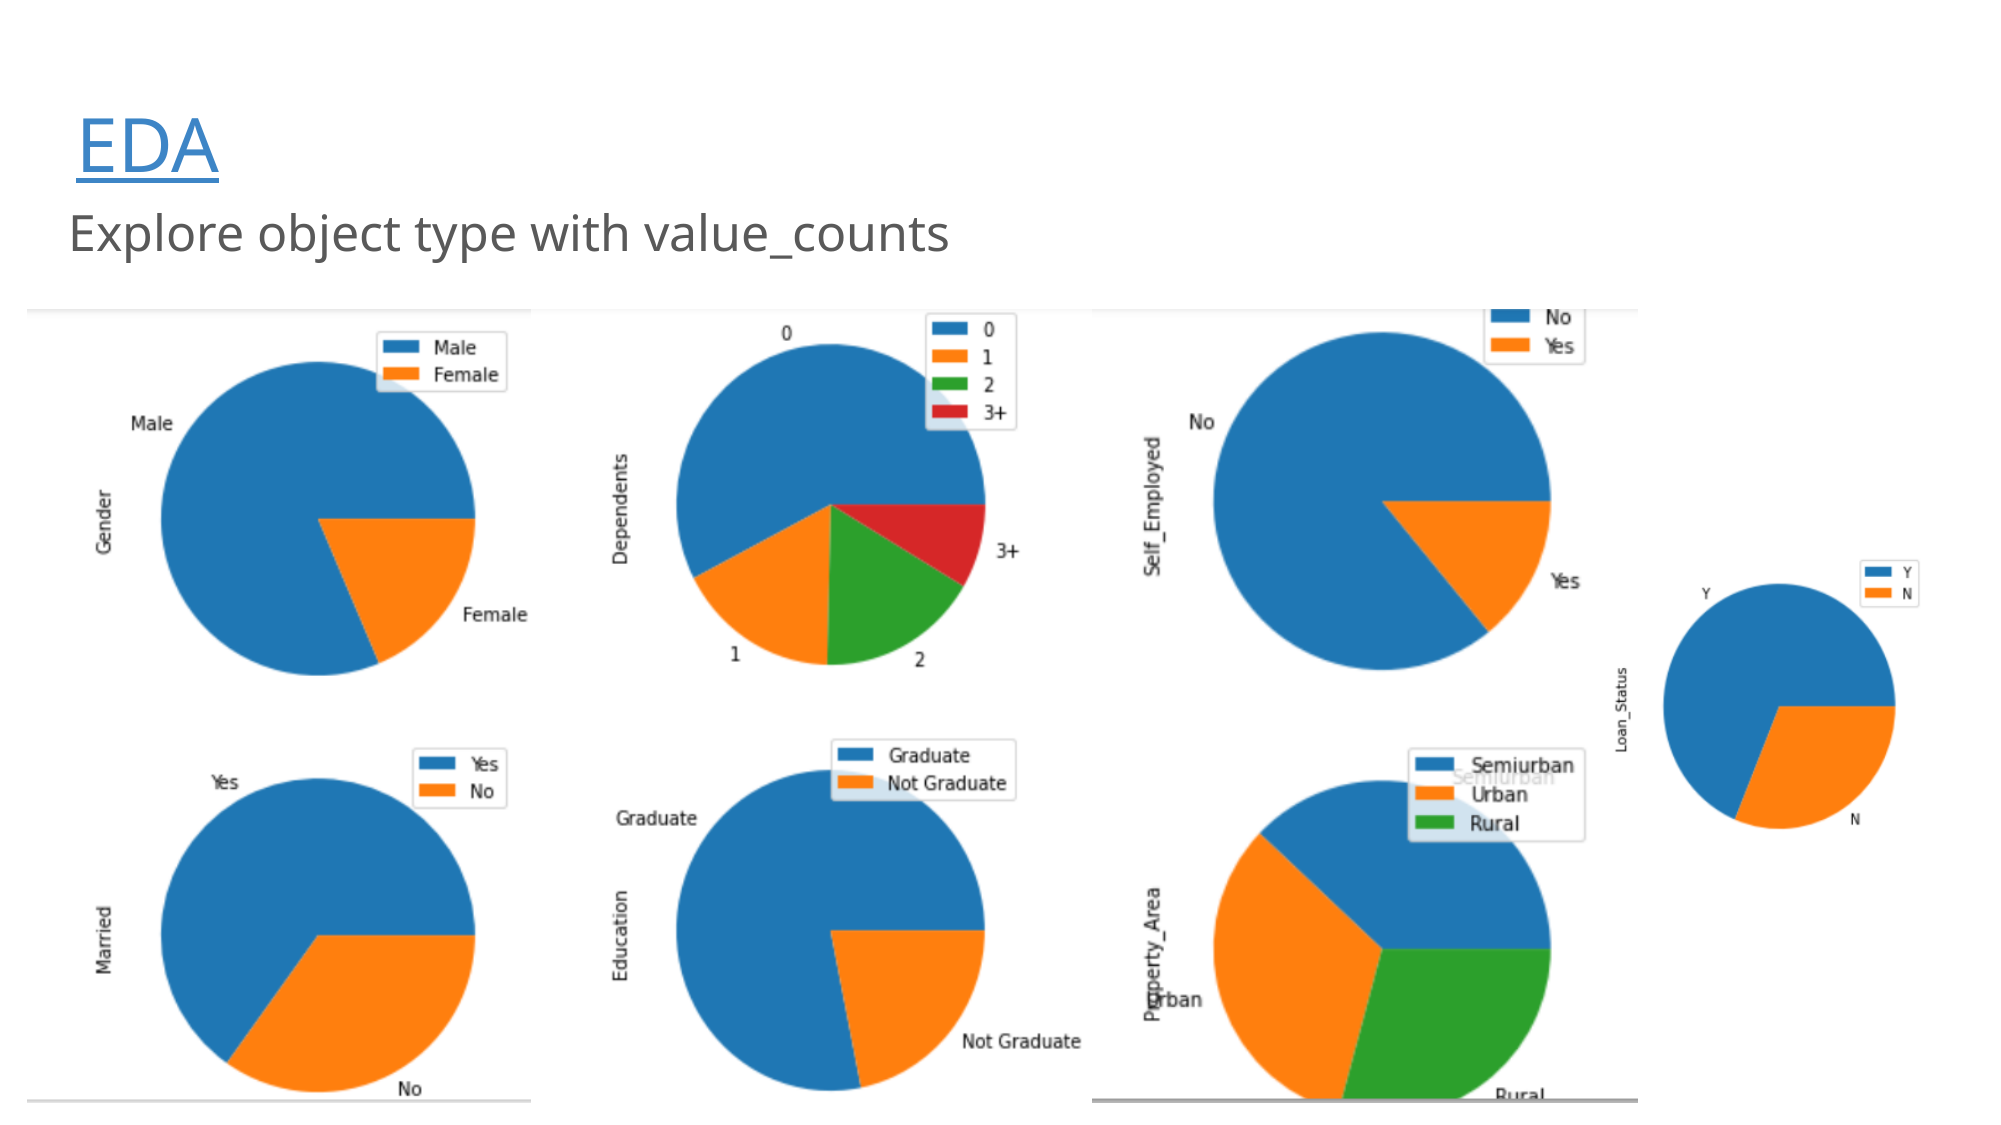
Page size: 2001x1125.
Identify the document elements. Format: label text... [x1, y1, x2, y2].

title EDA [61, 95, 890, 200]
list Explore object type with value_counts [53, 200, 1191, 276]
picture [26, 308, 2000, 1103]
